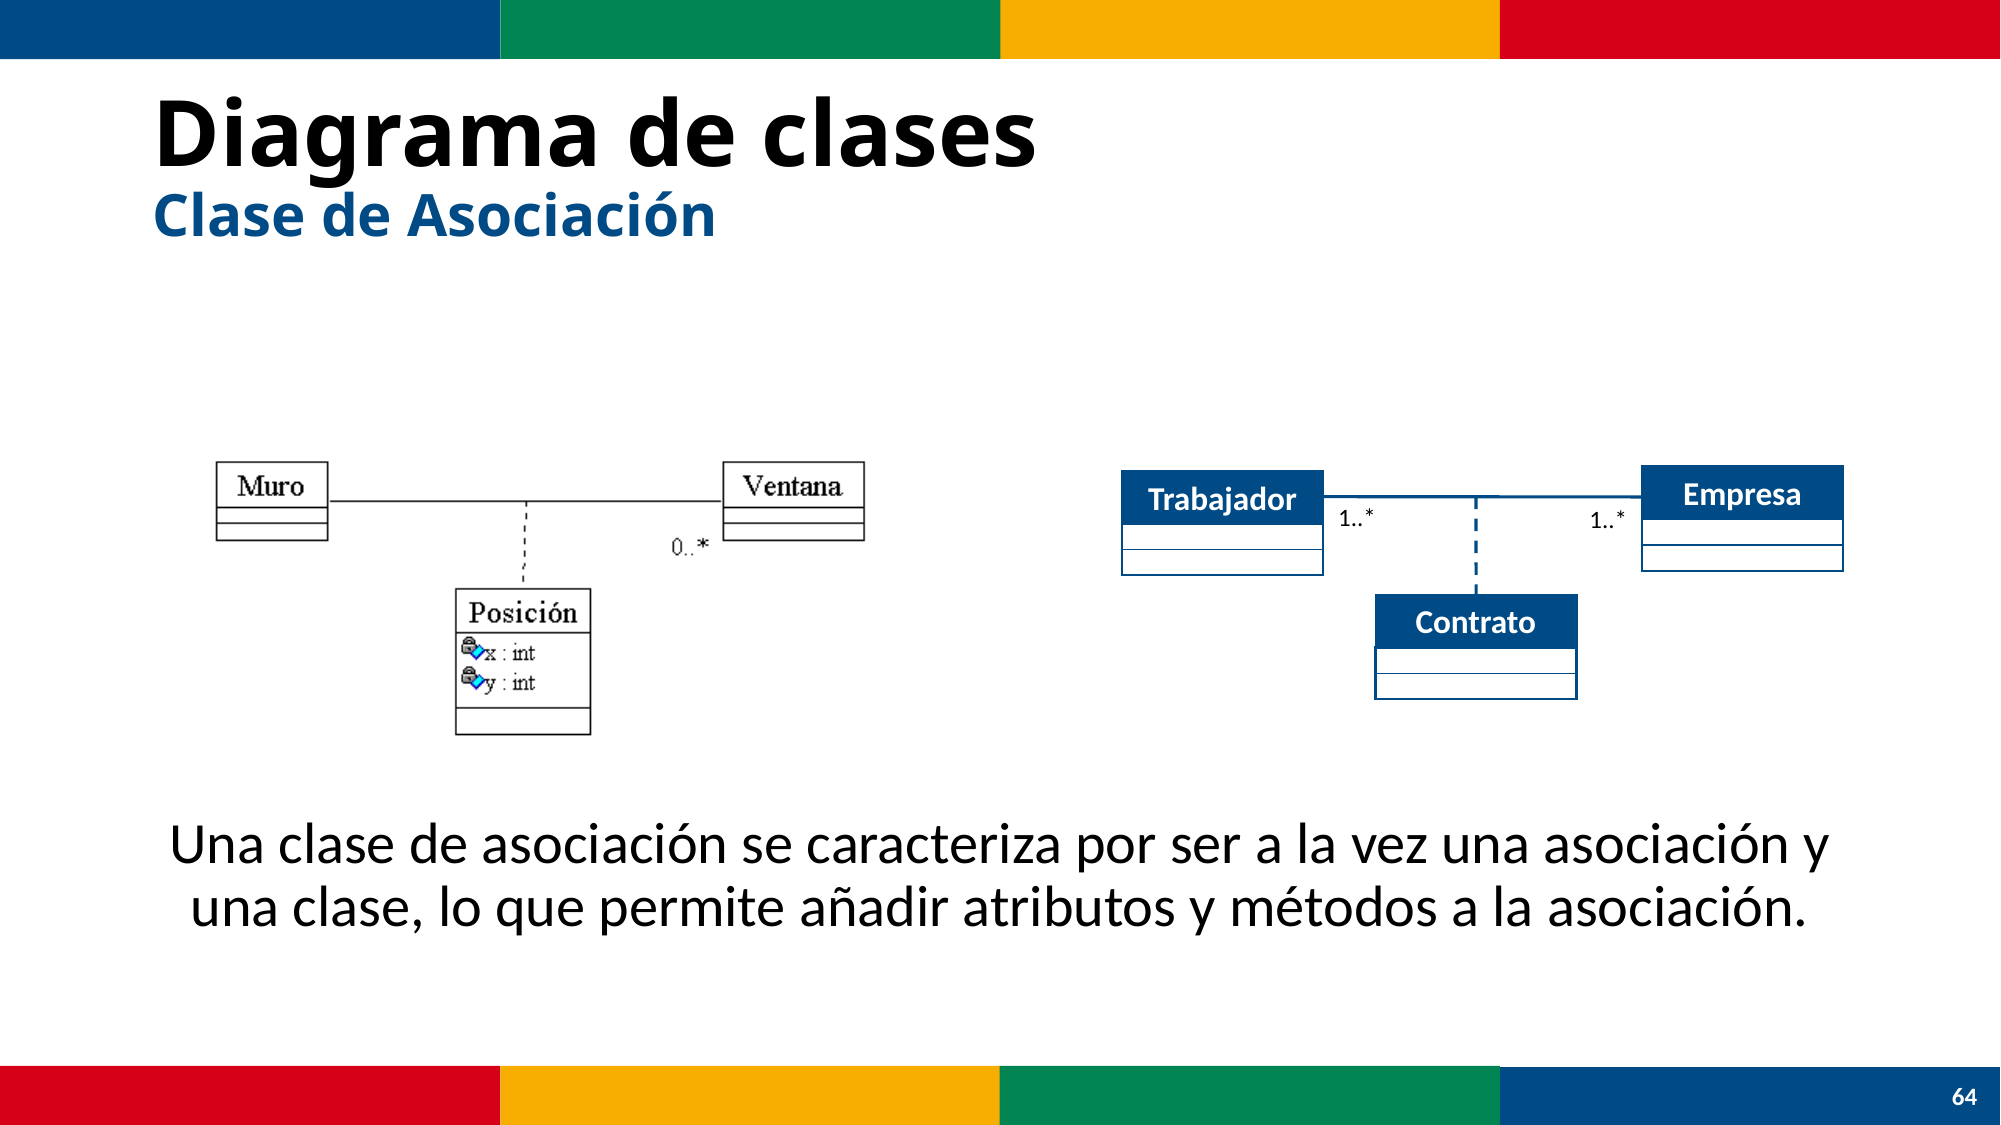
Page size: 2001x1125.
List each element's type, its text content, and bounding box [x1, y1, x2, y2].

slide_number 64 [1930, 1065, 2000, 1125]
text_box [1122, 466, 1844, 700]
list Una clase de asociación se caracteriza por ser a la vez una asociación y una clase, lo que permite añadir atributos y métodos a la asociación. [137, 799, 1863, 954]
picture [188, 424, 898, 781]
title Diagrama de clases Clase de Asociación [137, 59, 1863, 278]
